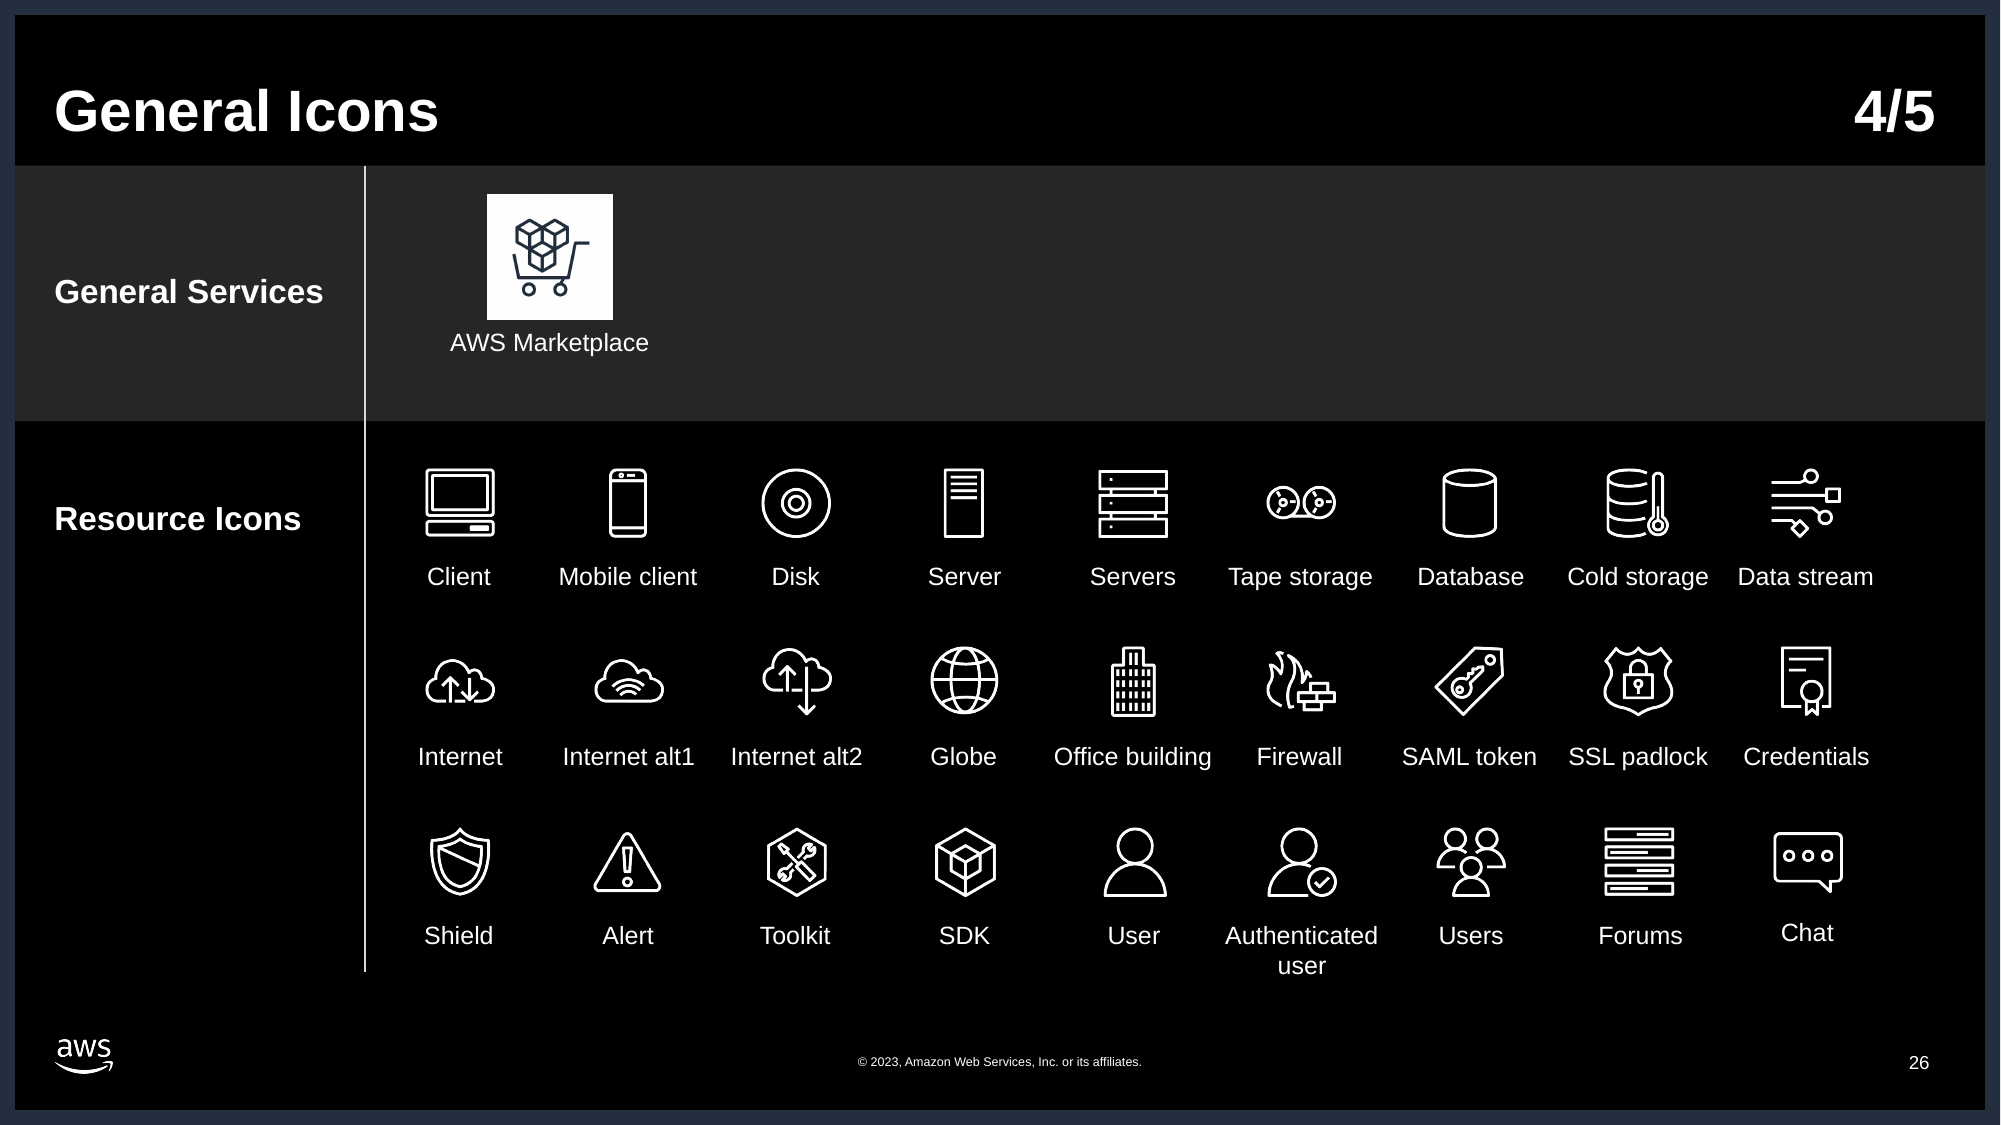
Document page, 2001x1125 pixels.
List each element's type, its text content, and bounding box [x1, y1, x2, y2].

picture [487, 194, 613, 320]
picture [927, 824, 1003, 900]
picture [1263, 643, 1339, 719]
picture [590, 824, 666, 900]
text_box Forums [1552, 912, 1729, 957]
text_box Internet alt2 [708, 732, 876, 778]
text_box SSL padlock [1550, 732, 1718, 778]
text_box SAML token [1381, 732, 1550, 778]
picture [927, 643, 1003, 719]
text_box SDK [876, 912, 1045, 957]
picture [1431, 465, 1507, 541]
picture [1768, 465, 1844, 541]
text_box User [1045, 912, 1204, 957]
text_box Chat [1719, 908, 1896, 954]
slide_number 26 [1494, 1031, 1945, 1092]
picture [926, 465, 1002, 541]
text_box Servers [1045, 553, 1212, 598]
picture [1095, 643, 1171, 719]
picture [422, 824, 498, 900]
picture [1263, 465, 1339, 541]
text_box Internet alt1 [541, 732, 708, 778]
picture [422, 643, 498, 719]
picture [1431, 643, 1507, 719]
text_box Database [1383, 553, 1550, 598]
footer © 2023, Amazon Web Services, Inc. or its affiliates. [662, 1031, 1338, 1092]
picture [590, 465, 666, 541]
text_box Tape storage [1212, 553, 1383, 598]
text_box AWS Marketplace [363, 319, 736, 364]
text_box Toolkit [707, 912, 876, 957]
text_box Alert [540, 912, 707, 957]
picture [1601, 824, 1677, 900]
title General Icons 4/5 [39, 59, 1961, 166]
text_box Server [876, 553, 1045, 598]
picture [55, 1039, 113, 1074]
picture [758, 465, 834, 541]
text_box Authenticated user [1204, 912, 1400, 987]
picture [591, 643, 667, 719]
text_box Shield [371, 912, 540, 957]
picture [759, 643, 835, 719]
picture [1599, 465, 1675, 541]
text_box Cold storage [1550, 553, 1717, 598]
picture [1768, 643, 1844, 719]
text_box Globe [876, 732, 1035, 778]
picture [1600, 643, 1676, 719]
picture [422, 465, 498, 541]
picture [1095, 465, 1171, 541]
text_box Data stream [1717, 553, 1894, 598]
text_box Office building [1035, 732, 1211, 778]
text_box Client [371, 553, 540, 598]
text_box Internet [372, 732, 541, 778]
picture [758, 824, 834, 900]
text_box Users [1383, 912, 1552, 957]
picture [1097, 824, 1173, 900]
text_box Mobile client [540, 553, 707, 598]
text_box Credentials [1718, 732, 1895, 778]
picture [1432, 824, 1509, 900]
text_box Disk [707, 553, 876, 598]
text_box Firewall [1211, 732, 1381, 778]
picture [1264, 824, 1340, 900]
picture [1770, 824, 1846, 900]
